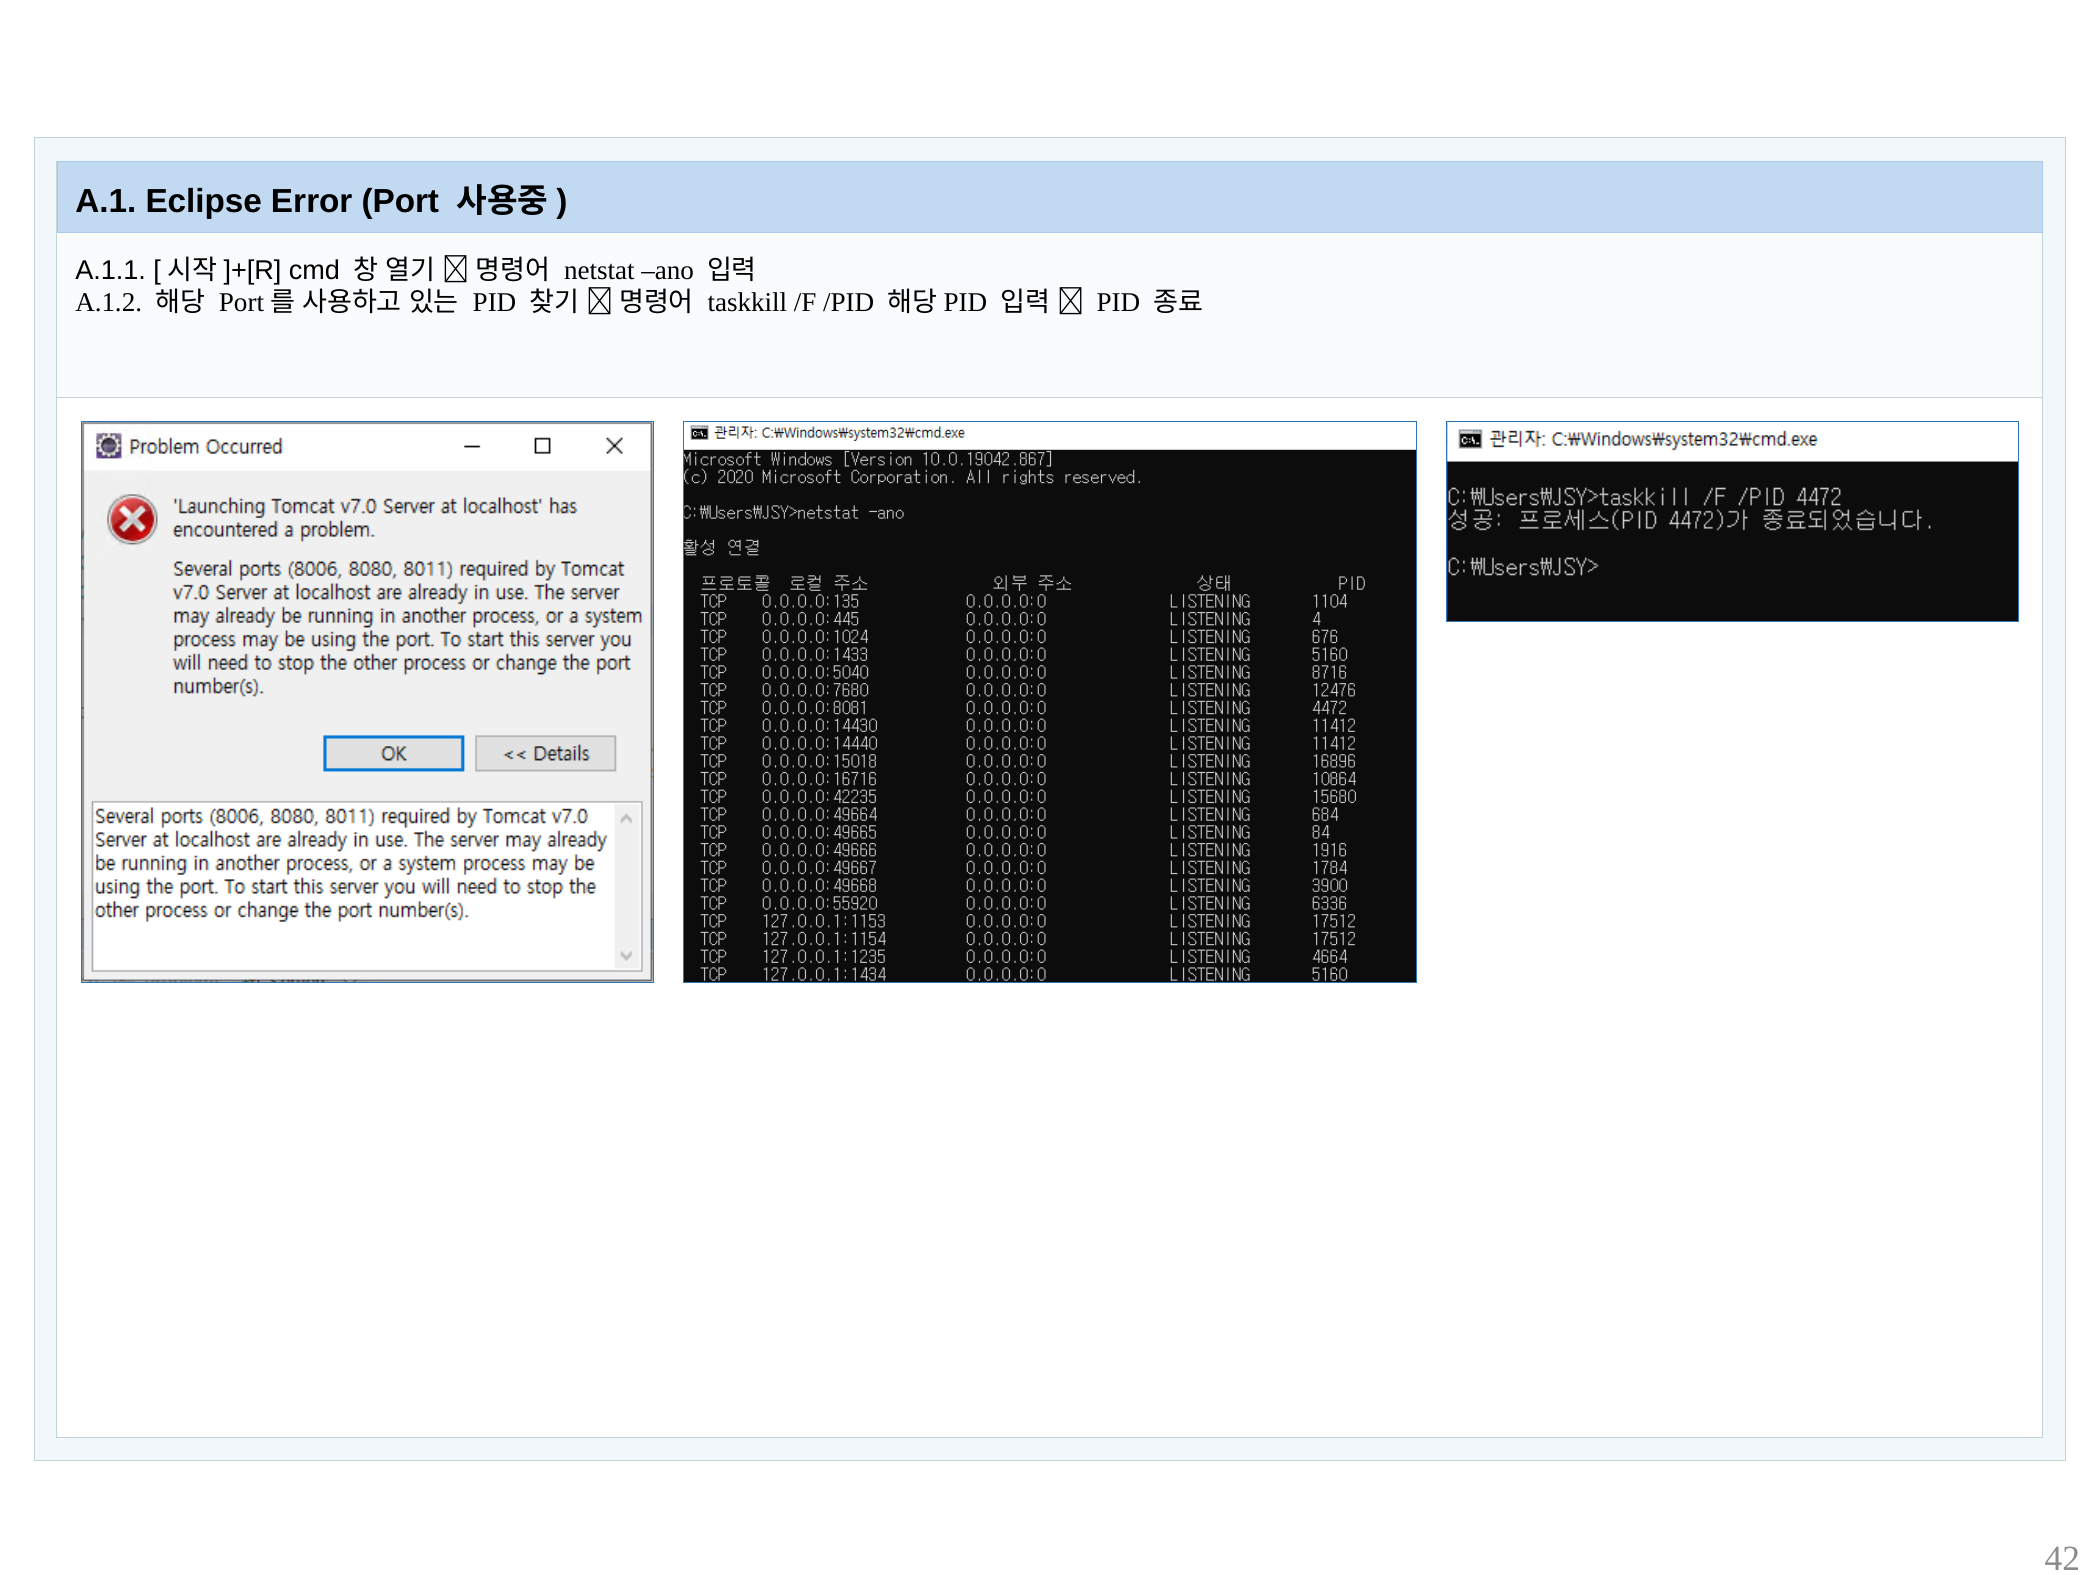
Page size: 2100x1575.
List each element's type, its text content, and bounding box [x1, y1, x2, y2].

picture [81, 421, 654, 983]
picture [1446, 421, 2019, 622]
text_box A.1.1. [시작]+[R] cmd 창 열기  명령어 netstat –ano 입력 A.1.2. 해당 Port를 사용하고 있는 PID 찾기  명령어 taskkill /F /PID 해당PID 입력  PID 종료 [57, 233, 2043, 401]
picture [682, 421, 1418, 983]
text_box A.1. Eclipse Error (Port 사용중) [57, 160, 2043, 233]
slide_number 42 [1611, 1536, 2100, 1575]
